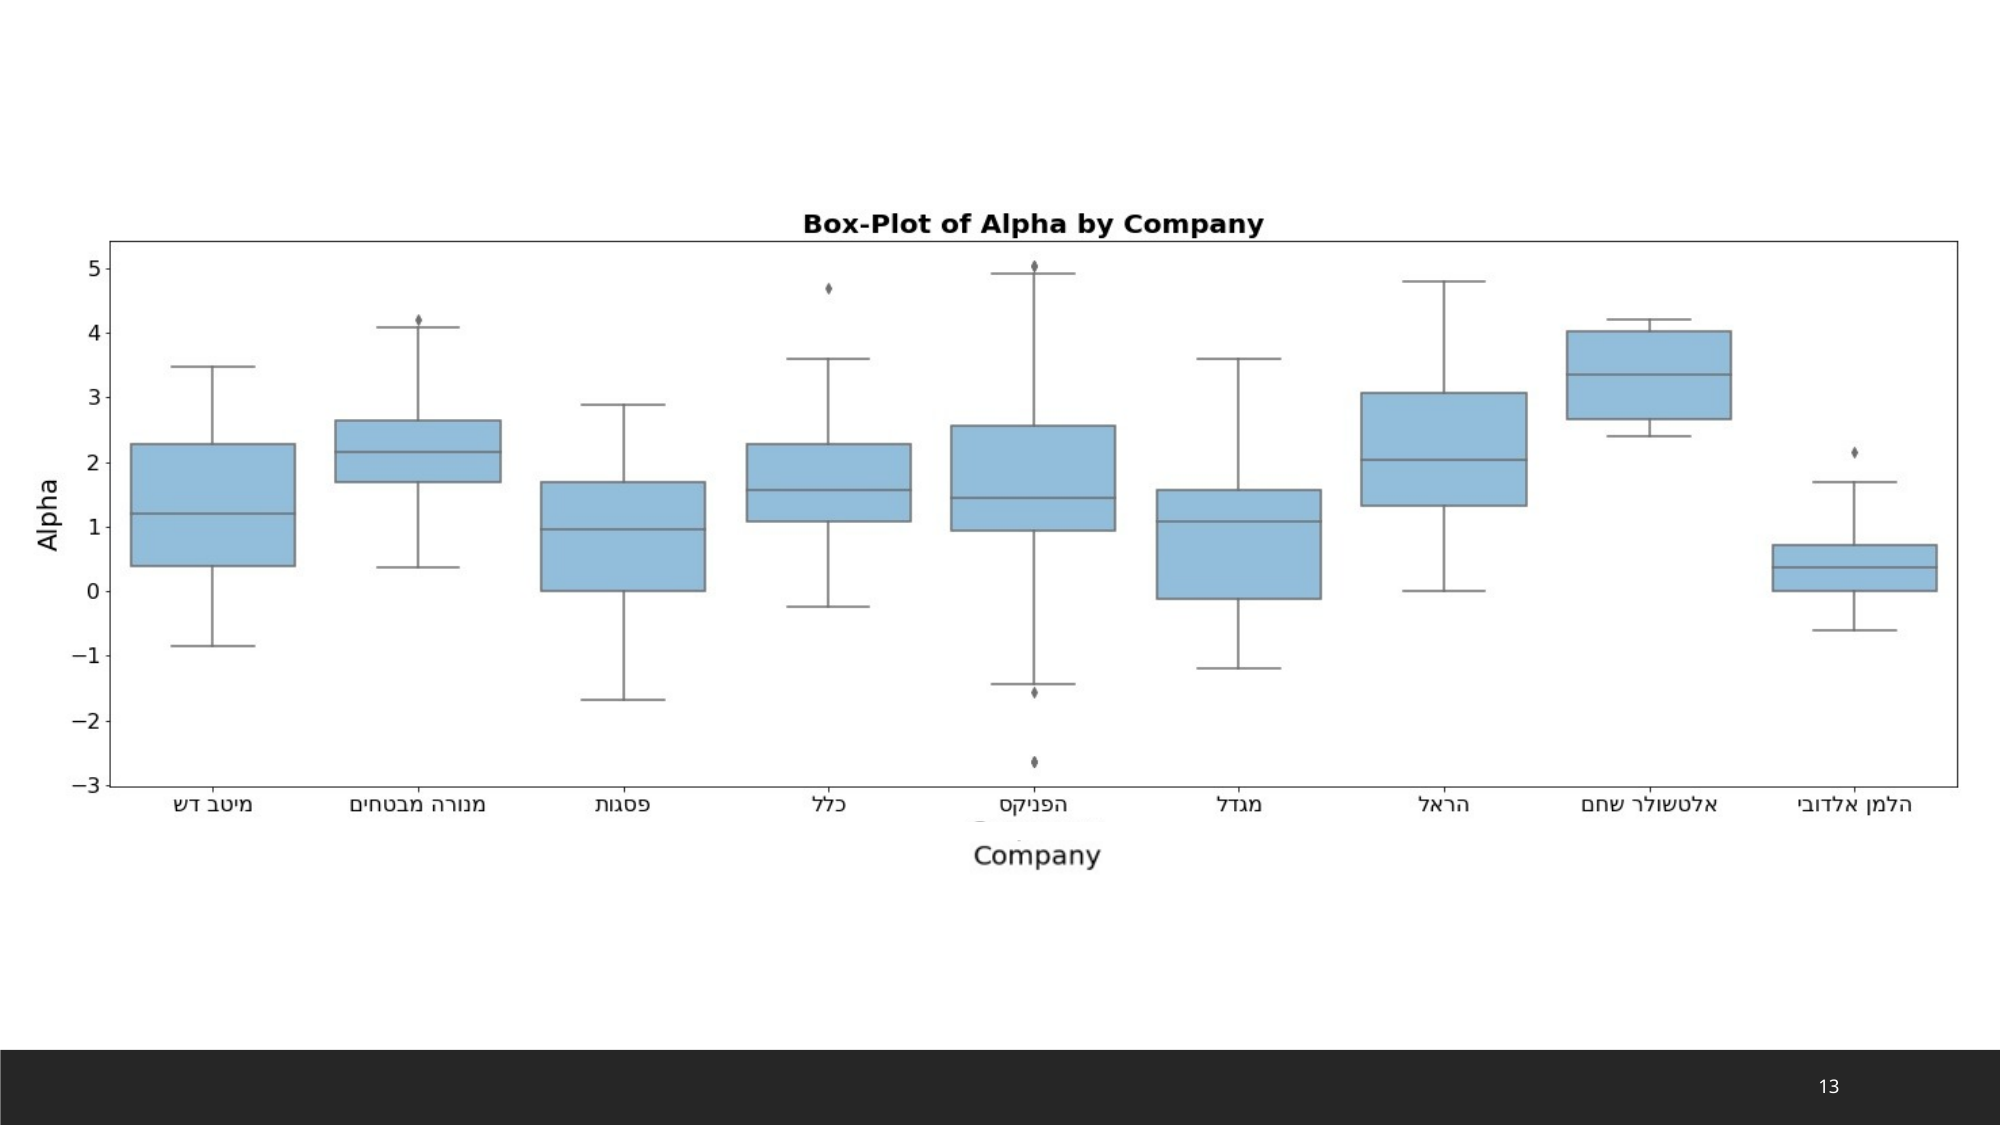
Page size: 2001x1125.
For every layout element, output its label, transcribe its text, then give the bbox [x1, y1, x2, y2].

slide_number 13 [1803, 1057, 1932, 1118]
picture [22, 199, 1973, 822]
picture [969, 839, 1104, 910]
